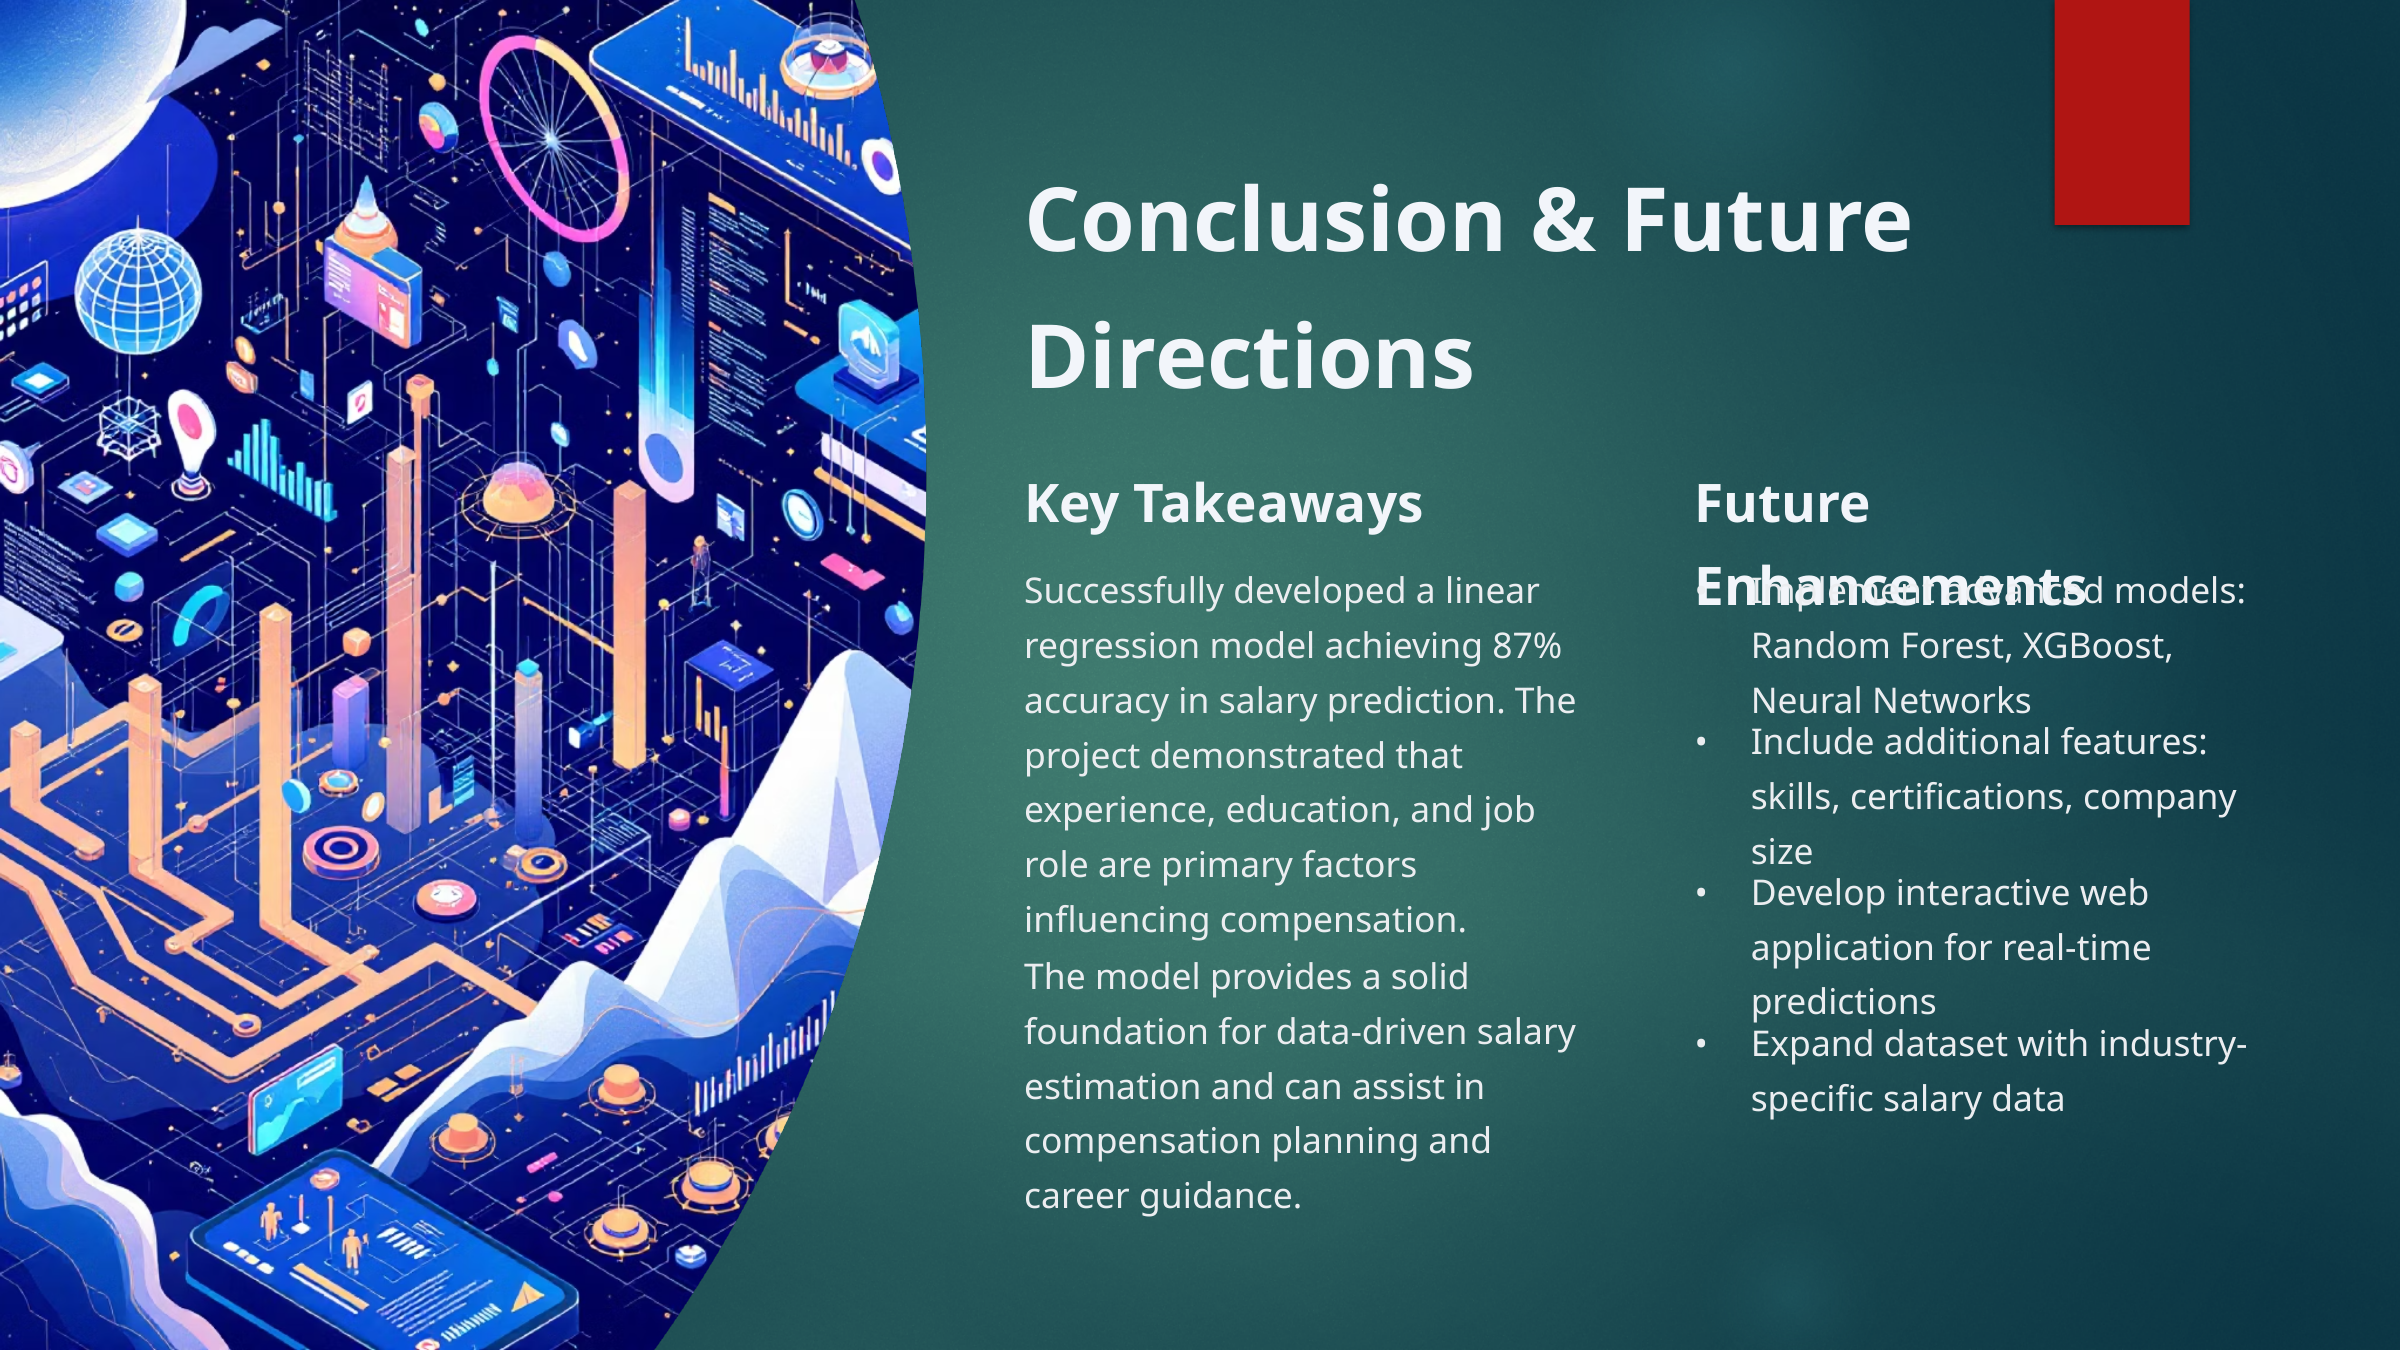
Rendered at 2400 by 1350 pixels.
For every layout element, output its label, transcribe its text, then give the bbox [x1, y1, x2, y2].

text_box Key Takeaways [1024, 451, 1557, 521]
text_box Include additional features: skills, certifications, company size [1694, 706, 2277, 846]
picture [0, 0, 2400, 1350]
text_box Future Enhancements [1694, 451, 2264, 521]
text_box Expand dataset with industry-specific salary data [1694, 1008, 2277, 1101]
text_box Conclusion & Future Directions [1024, 131, 2276, 363]
text_box Successfully developed a linear regression model achieving 87% accuracy in salary prediction. The project demonstrated that experience, education, and job role are primary factors influencing compensation. [1024, 556, 1607, 880]
text_box Develop interactive web application for real-time predictions [1694, 857, 2277, 997]
text_box The model provides a solid foundation for data-driven salary estimation and can assist in compensation planning and career guidance. [1024, 941, 1607, 1173]
text_box Implement advanced models: Random Forest, XGBoost, Neural Networks [1694, 556, 2277, 695]
